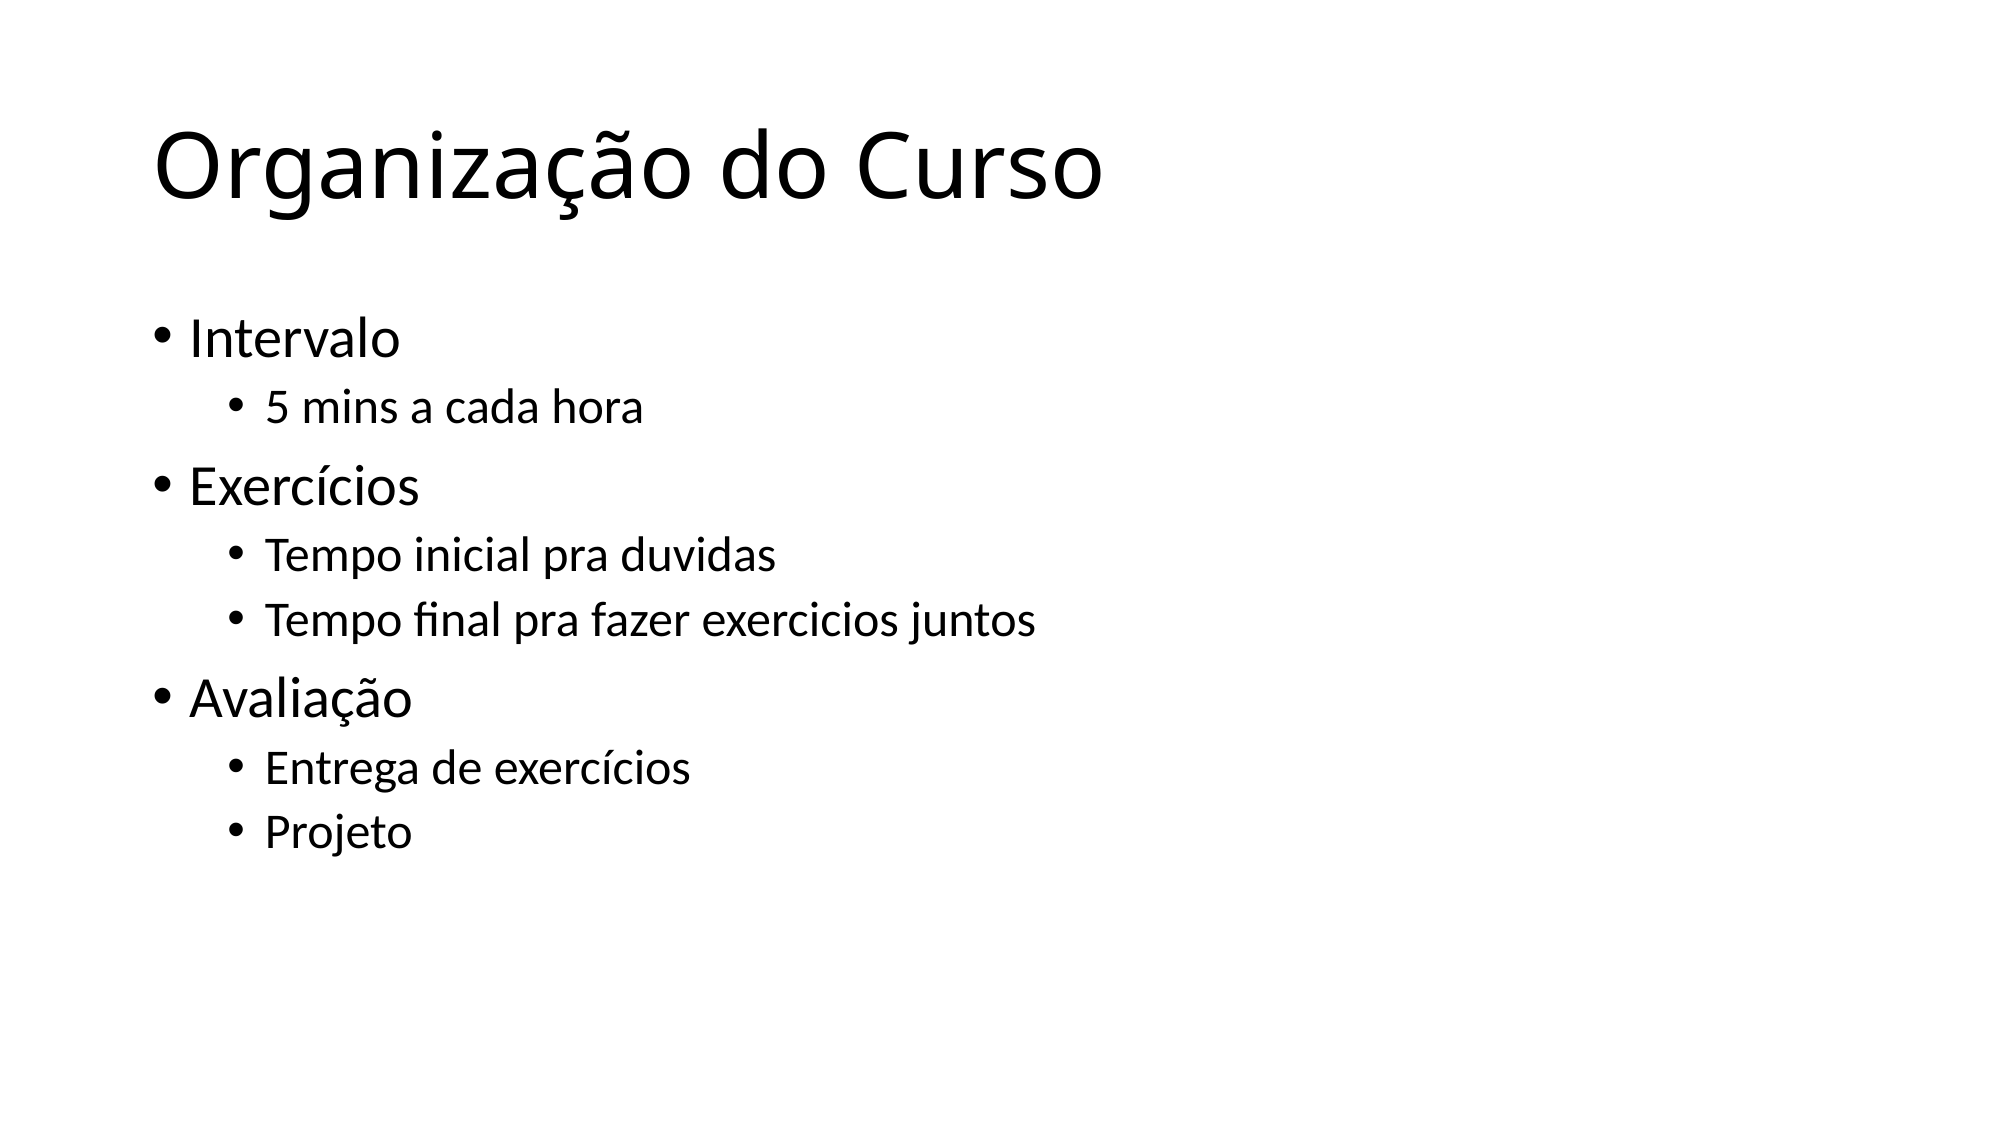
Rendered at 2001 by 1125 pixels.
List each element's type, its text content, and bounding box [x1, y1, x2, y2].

title Organização do Curso [137, 59, 1863, 278]
list Intervalo 5 mins a cada hora Exercícios Tempo inicial pra duvidas Tempo final pra fazer exercicios juntos Avaliação Entrega de exercícios Projeto [137, 299, 1863, 1014]
